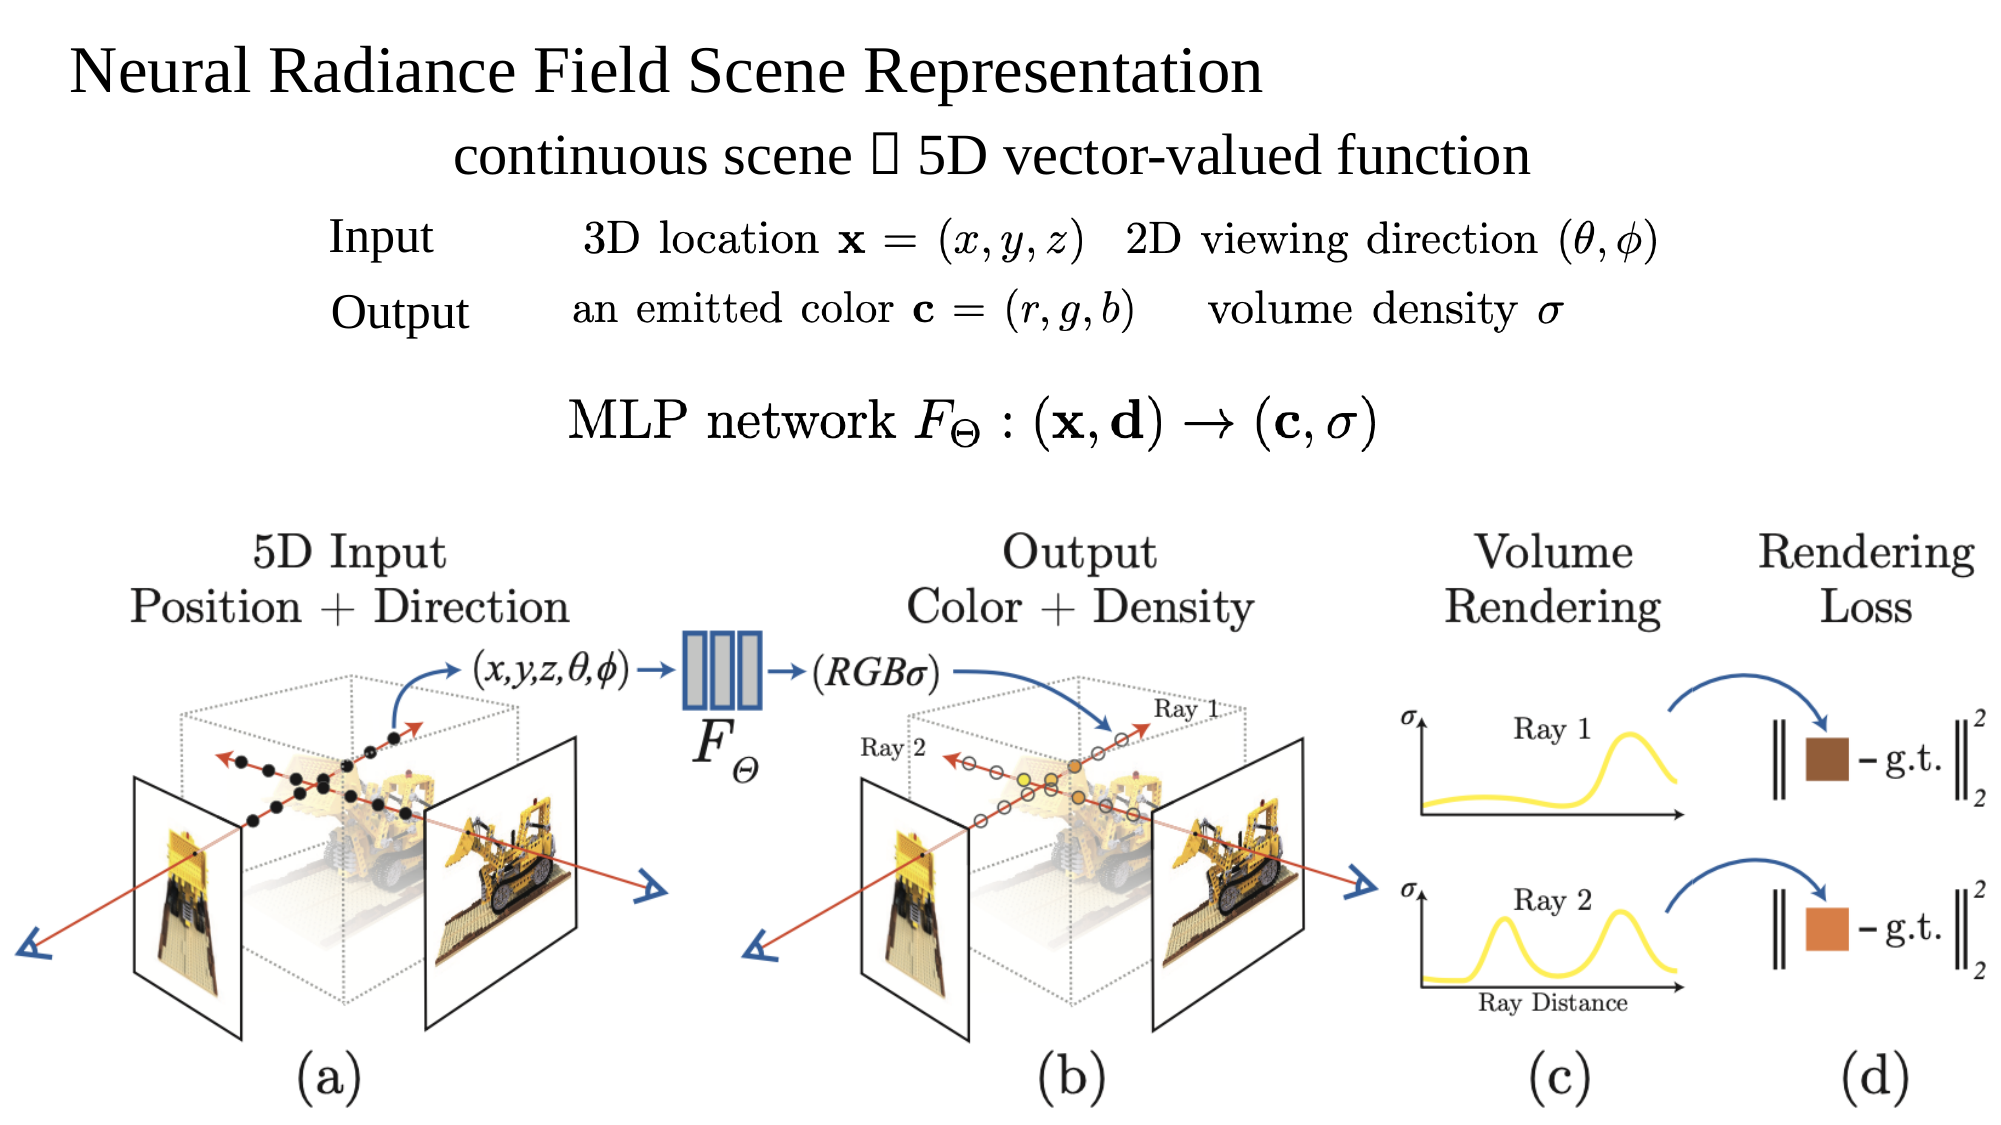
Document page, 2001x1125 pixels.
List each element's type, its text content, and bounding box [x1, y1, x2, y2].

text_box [314, 270, 1568, 347]
text_box Neural Radiance Field Scene Representation [55, 18, 1298, 114]
text_box continuous scene  5D vector-valued function [438, 109, 1562, 194]
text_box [312, 194, 1663, 275]
picture [559, 385, 1387, 462]
picture [1392, 508, 2001, 1125]
picture [0, 508, 1387, 1125]
